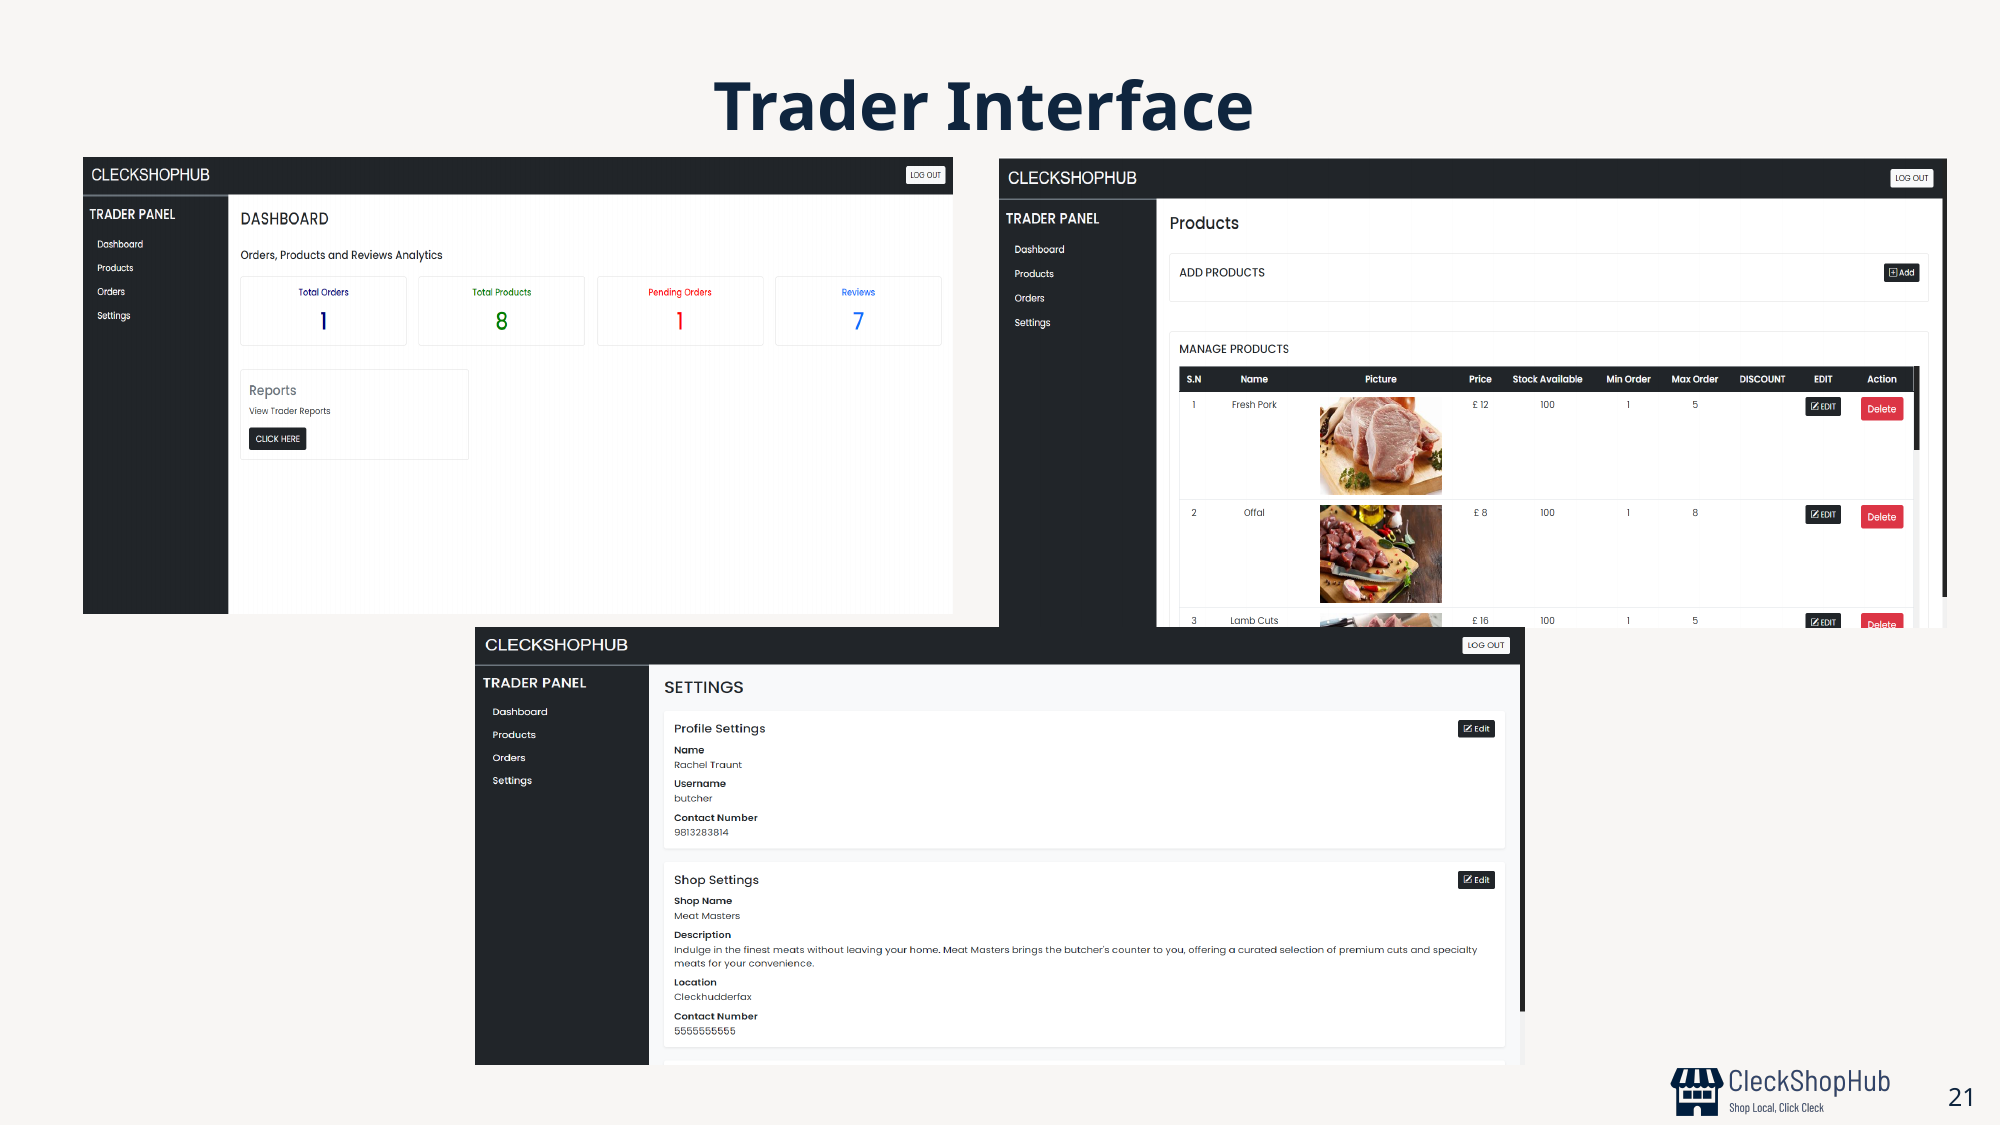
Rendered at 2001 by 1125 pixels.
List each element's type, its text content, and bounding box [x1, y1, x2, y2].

title Trader Interface [698, 0, 1538, 218]
picture [1670, 1068, 1890, 1116]
slide_number 21 [1924, 1068, 2000, 1125]
picture [83, 157, 953, 614]
picture [475, 157, 1947, 1065]
